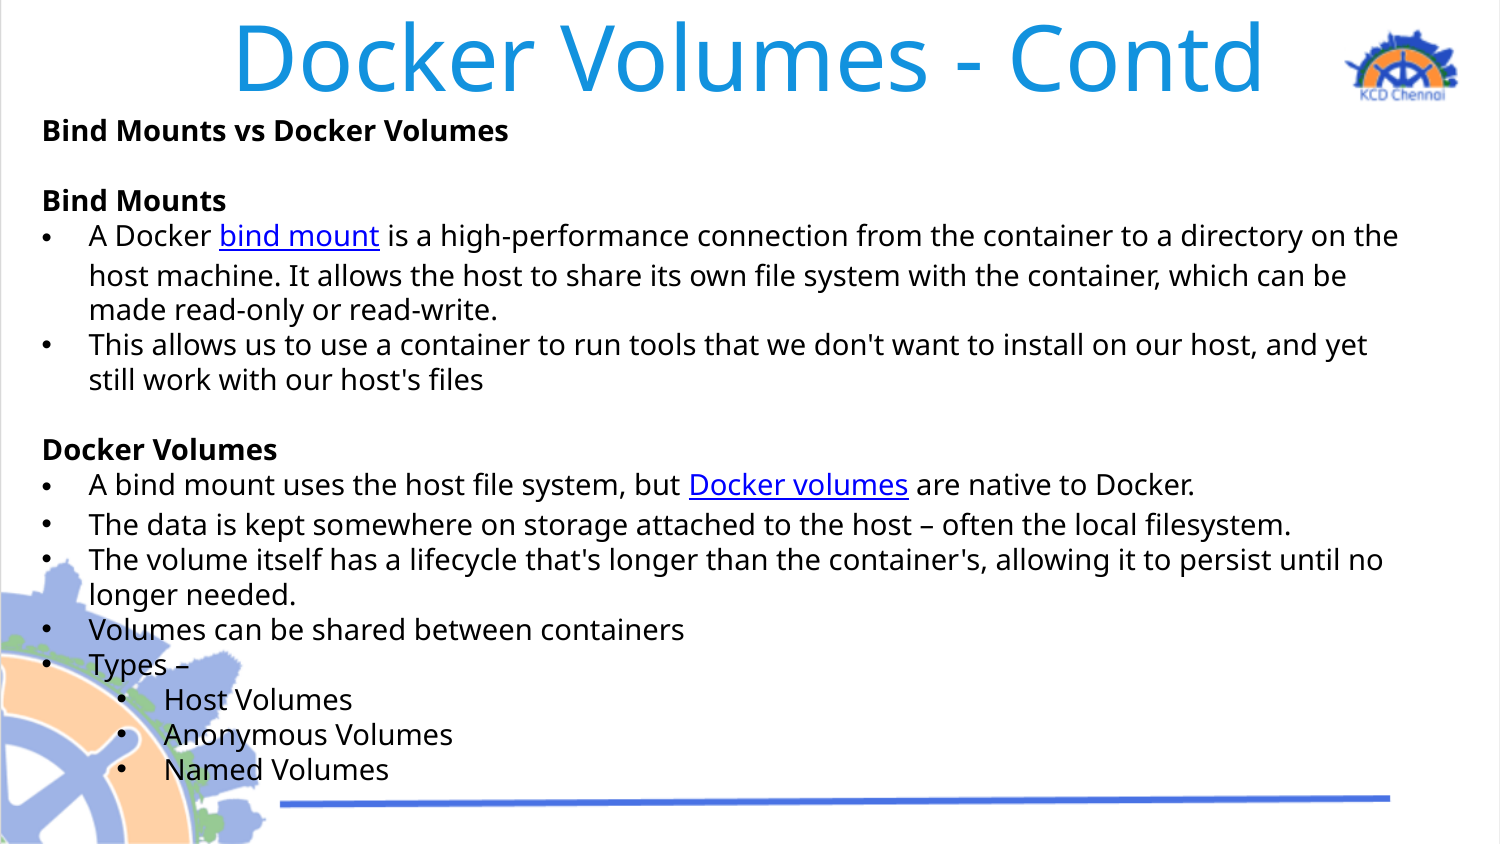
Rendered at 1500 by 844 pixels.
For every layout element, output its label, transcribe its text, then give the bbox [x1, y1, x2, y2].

text_box Bind Mounts vs Docker Volumes Bind Mounts A Docker bind mount is a high-performance connection from the container to a directory on the host machine. It allows the host to share its own file system with the container, which can be made read-only or read-write. This allows us to use a container to run tools that we don't want to install on our host, and yet still work with our host's files Docker Volumes A bind mount uses the host file system, but Docker volumes are native to Docker. The data is kept somewhere on storage attached to the host – often the local filesystem. The volume itself has a lifecycle that's longer than the container's, allowing it to persist until no longer needed. Volumes can be shared between containers Types – Host Volumes Anonymous Volumes Named Volumes [26, 104, 1425, 829]
title Docker Volumes - Contd [75, 0, 1425, 104]
picture [0, 0, 1500, 844]
